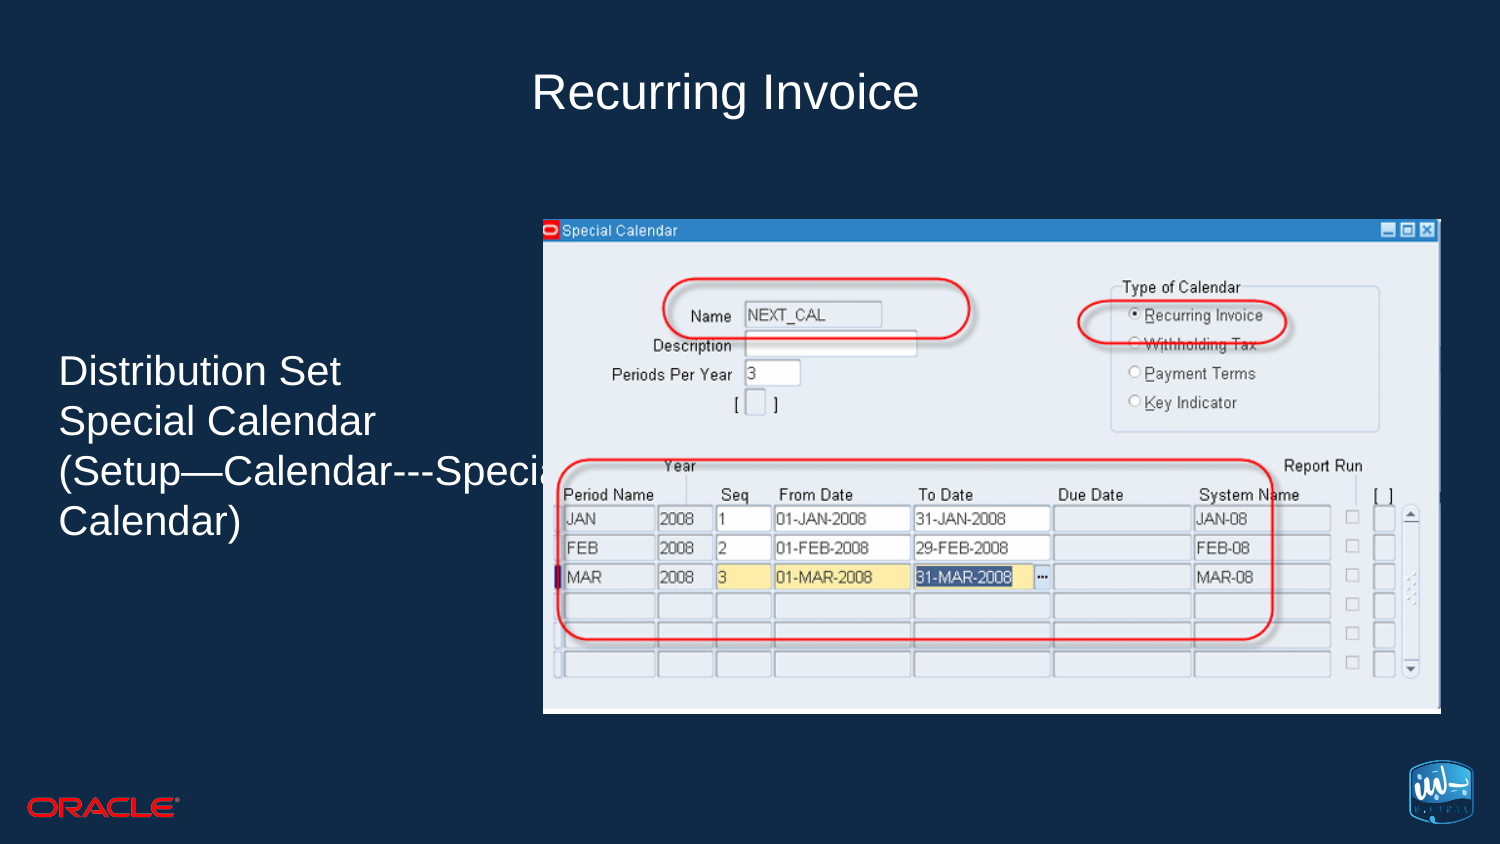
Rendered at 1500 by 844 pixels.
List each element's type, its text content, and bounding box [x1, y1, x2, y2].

picture [23, 788, 185, 827]
text_box Distribution Set Special Calendar (Setup—Calendar---Special Calendar) [43, 336, 538, 552]
text_box Recurring Invoice [440, 44, 1012, 124]
picture [1406, 757, 1477, 827]
picture [543, 219, 1441, 714]
